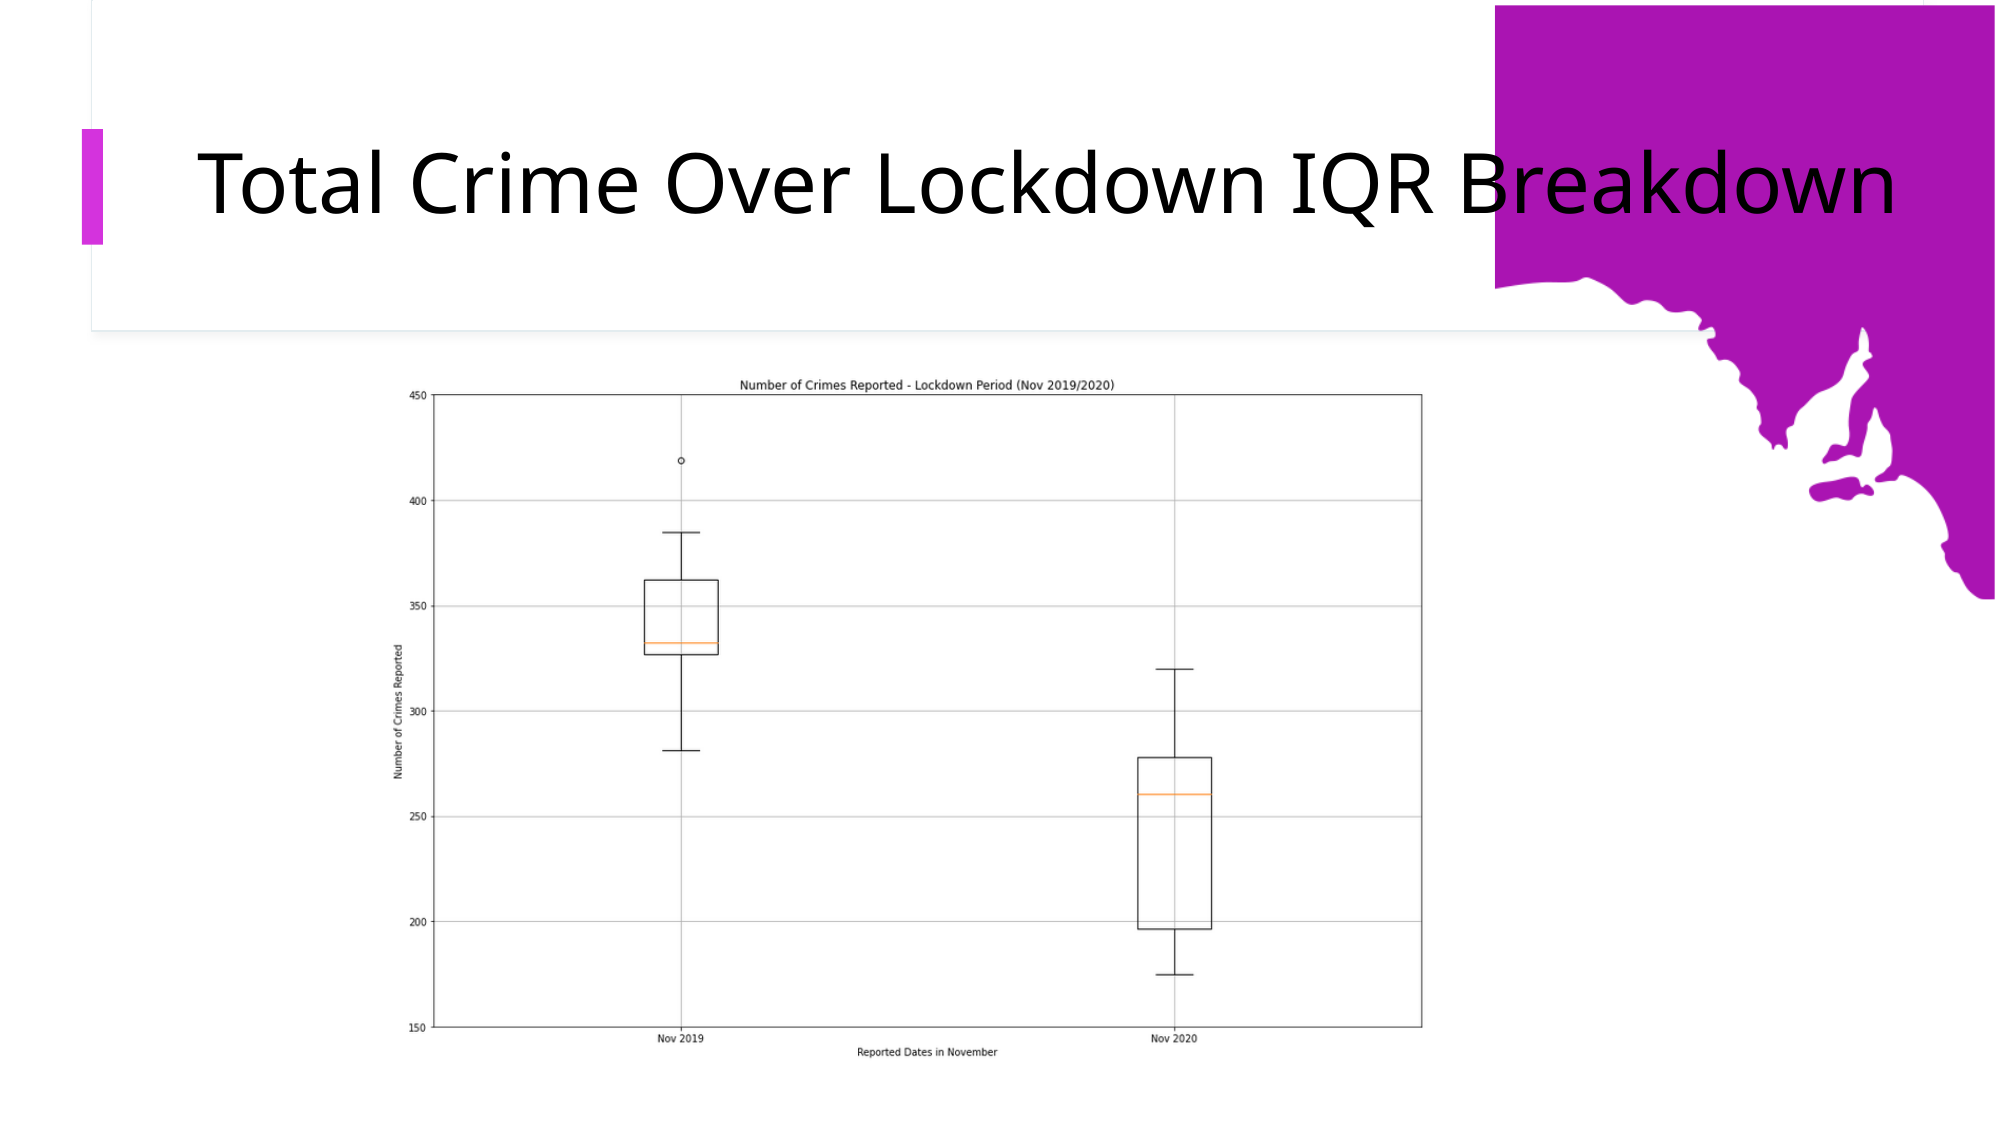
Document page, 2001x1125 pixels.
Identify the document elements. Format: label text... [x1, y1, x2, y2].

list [1489, 0, 2000, 606]
title Total Crime Over Lockdown IQR Breakdown [183, 90, 1489, 284]
picture [368, 373, 1442, 1072]
